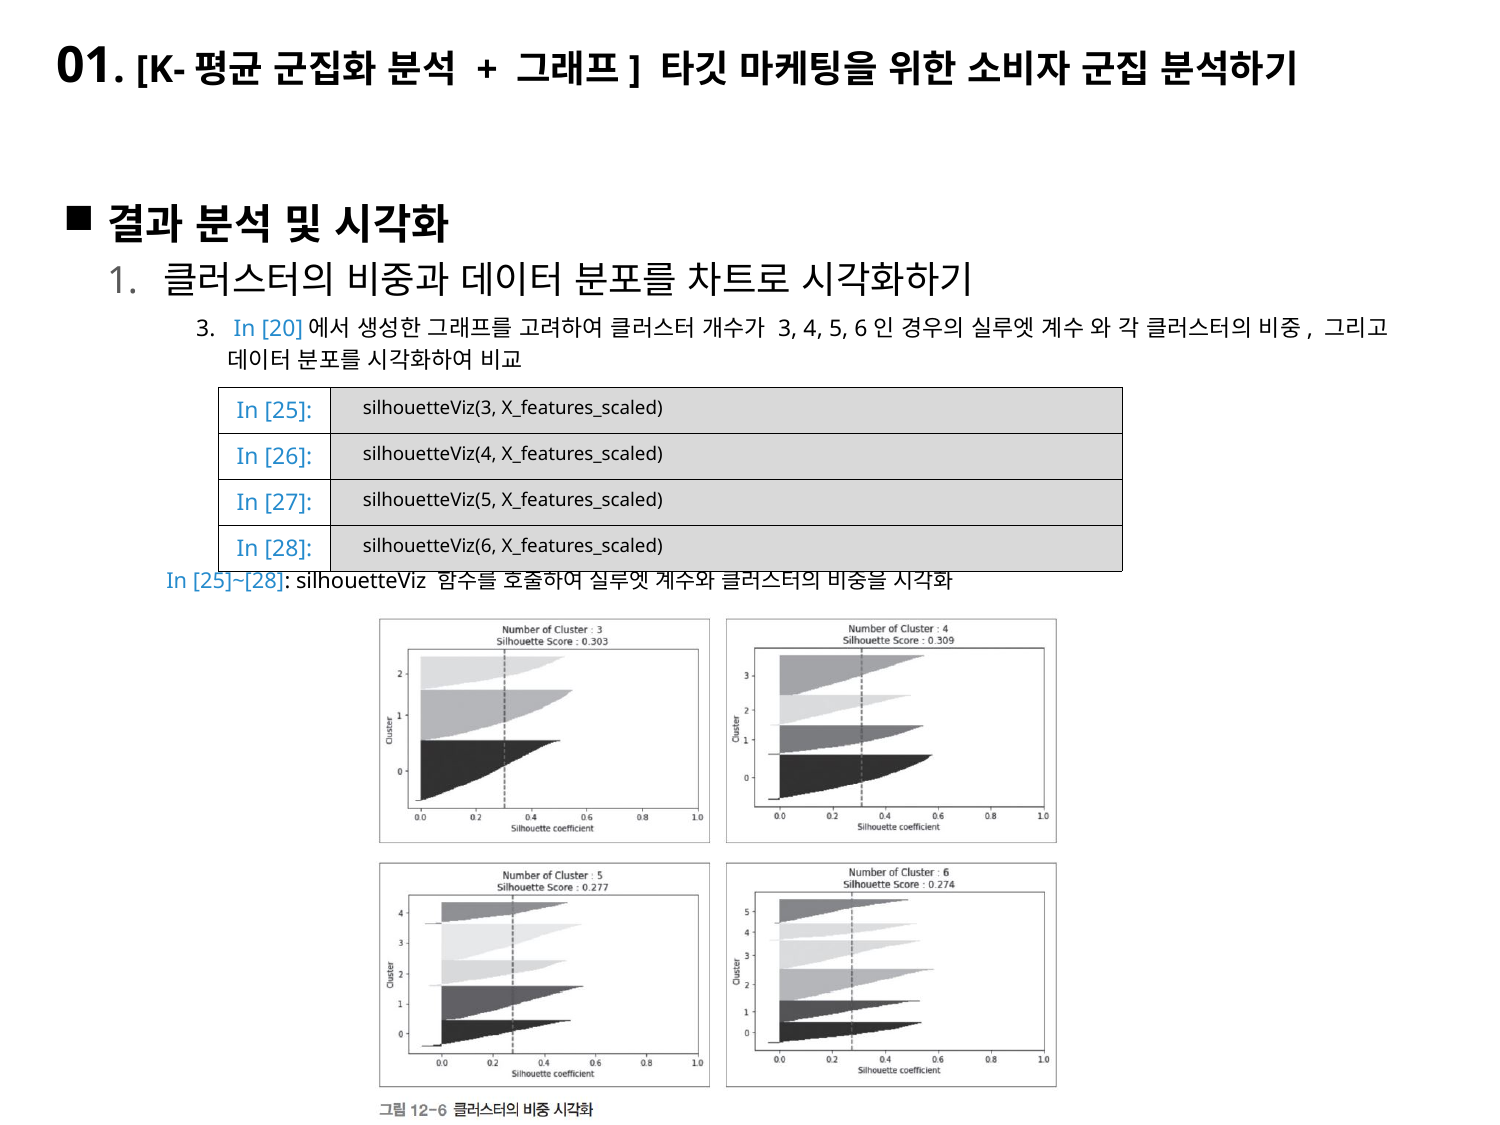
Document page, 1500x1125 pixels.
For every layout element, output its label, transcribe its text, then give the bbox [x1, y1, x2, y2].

table_cell silhouetteViz(4, X_features_scaled) [331, 434, 1122, 479]
list 결과 분석 및 시각화 클러스터의 비중과 데이터 분포를 차트로 시각화하기 In [20]에서 생성한 그래프를 고려하여 클러스터 개수가 3, 4, 5, 6인 경우의 실루엣 계수 와 각 클러스터의 비중, 그리고 데이터 분포를 시각화하여 비교 In [25]~[28]: silhouetteViz 함수를 호출하여 실루엣 계수와 클러스터의 비중을 시각화 [48, 165, 1467, 1064]
table_header silhouetteViz(3, X_features_scaled) [331, 388, 1122, 433]
picture [374, 613, 1061, 1122]
table_cell silhouetteViz(5, X_features_scaled) [331, 480, 1122, 525]
table_cell In [28]: [219, 526, 330, 571]
table_cell silhouetteViz(6, X_features_scaled) [331, 526, 1122, 571]
table_cell In [27]: [219, 480, 330, 525]
table_header In [25]: [219, 388, 330, 433]
table_cell In [26]: [219, 434, 330, 479]
title 01. [K-평균 군집화 분석 + 그래프] 타깃 마케팅을 위한 소비자 군집 분석하기 [41, 17, 1467, 107]
